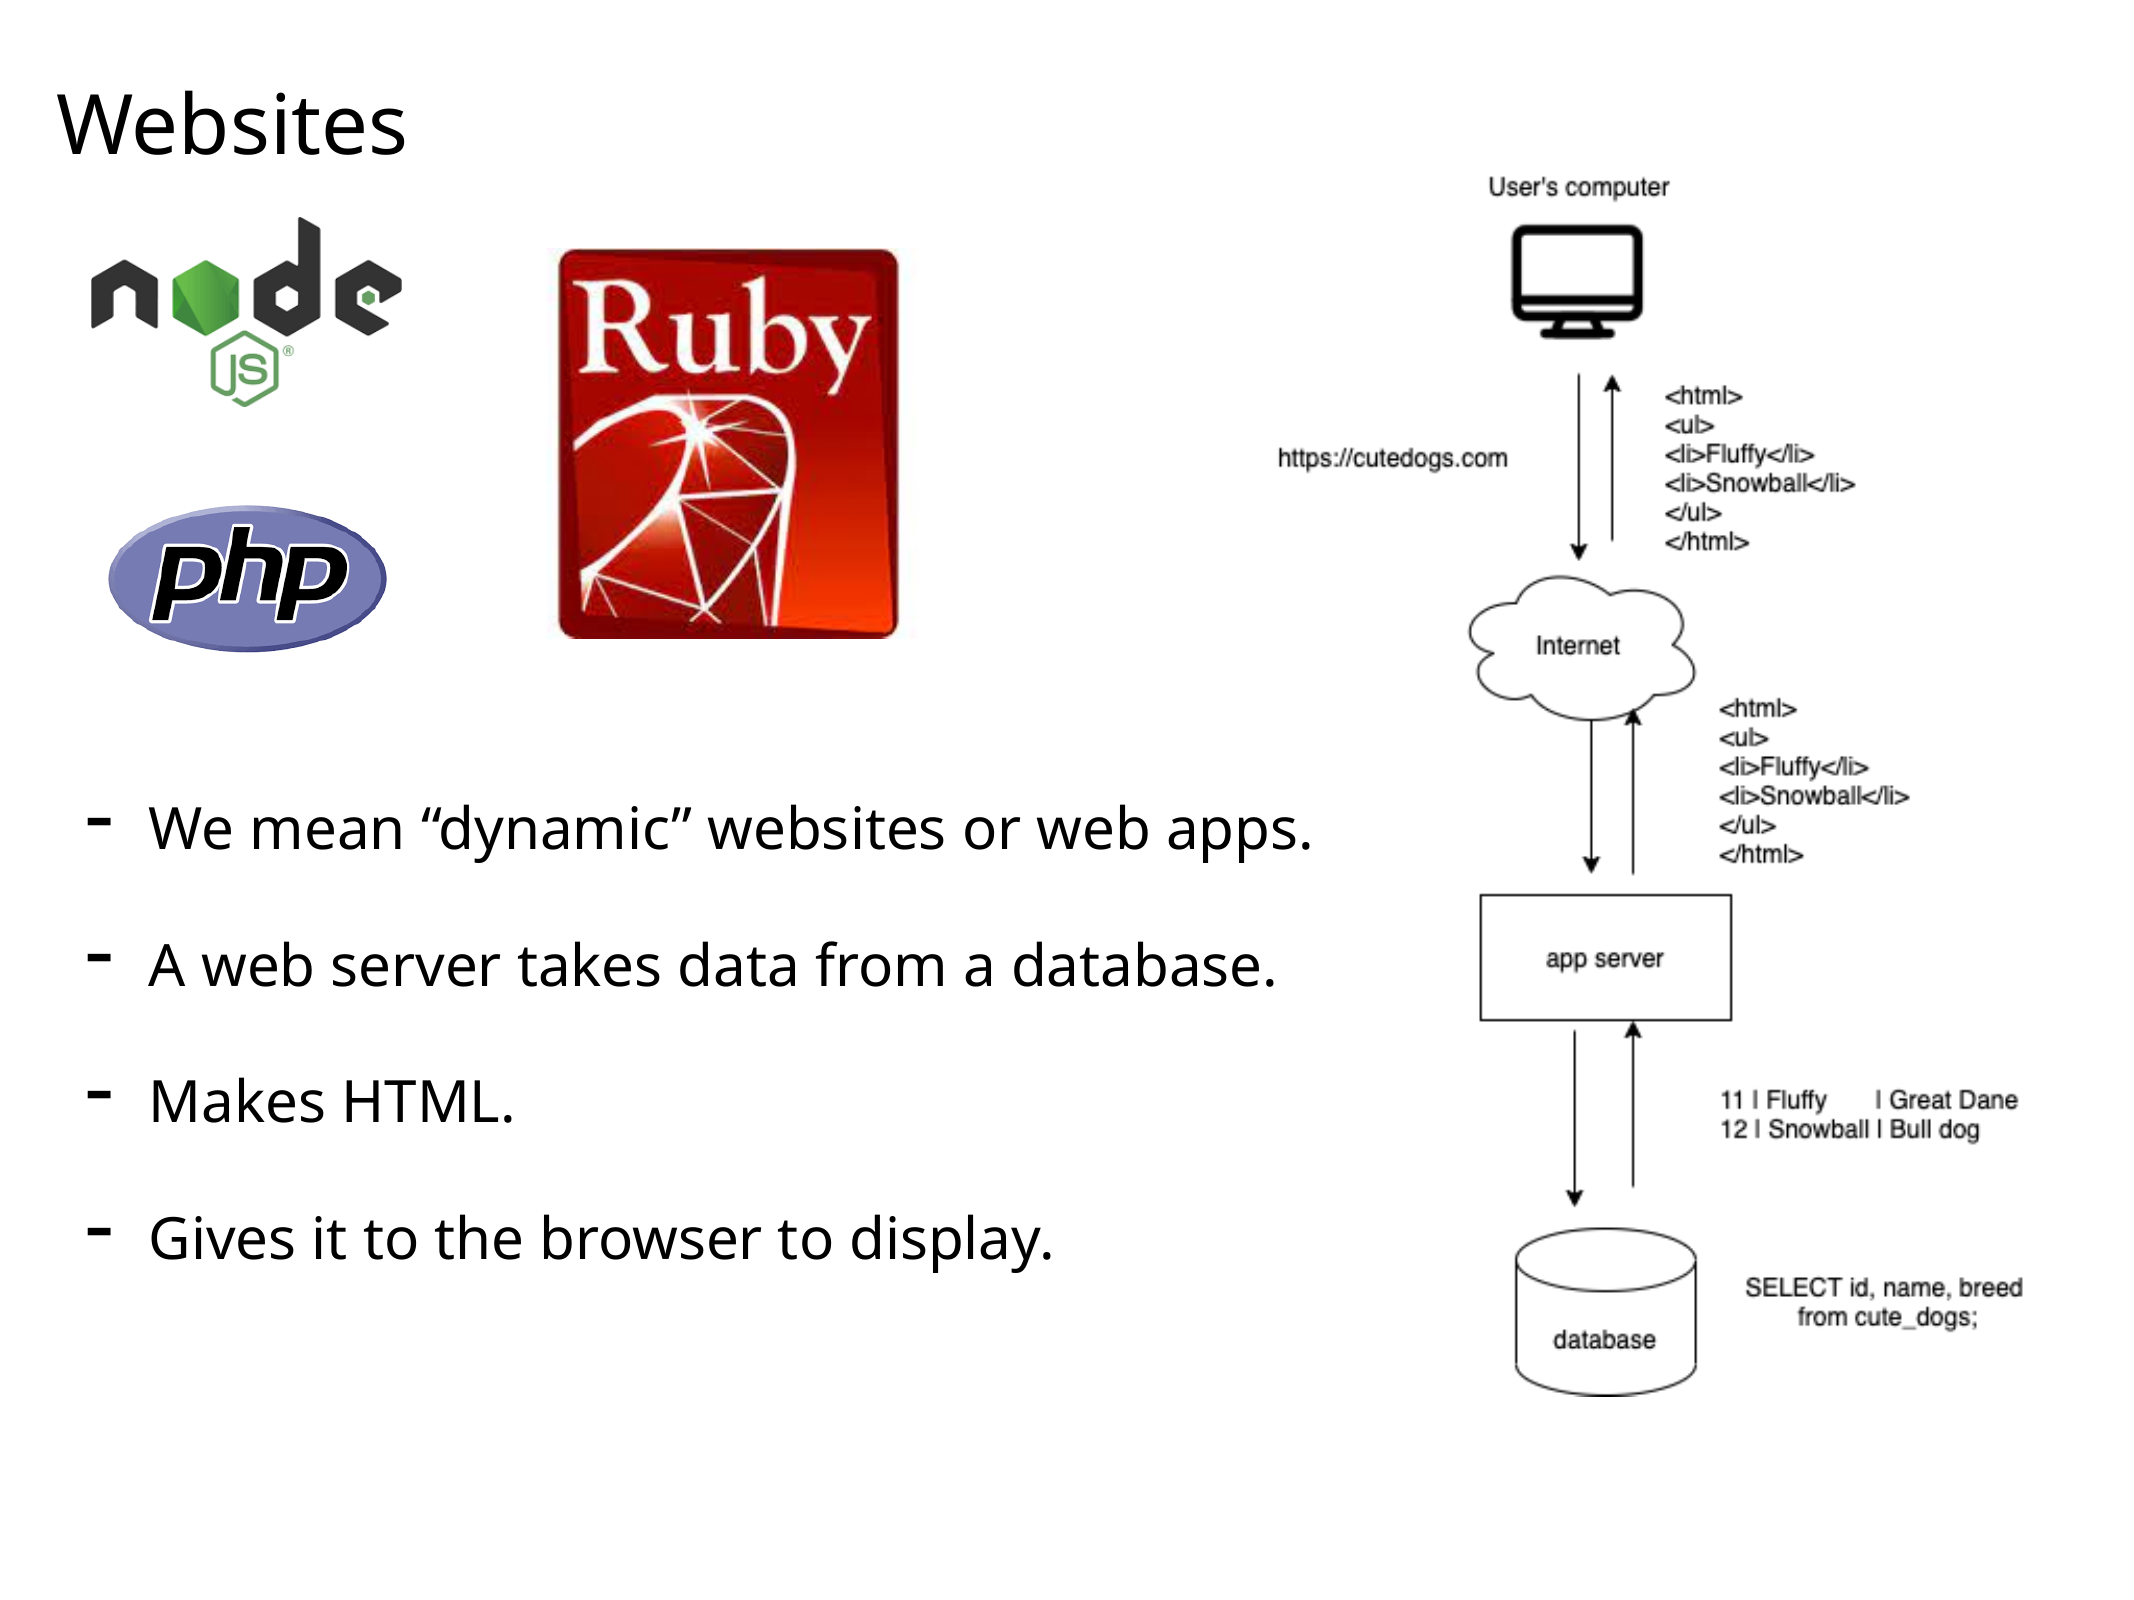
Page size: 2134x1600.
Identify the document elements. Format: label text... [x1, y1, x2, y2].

picture [104, 501, 390, 656]
picture [91, 216, 403, 407]
picture [1257, 165, 2052, 1397]
text_box We mean “dynamic” websites or web apps. A web server takes data from a database. Makes HTML. Gives it to the browser to display. [76, 782, 1257, 1280]
title Websites [47, 43, 661, 180]
picture [448, 248, 1010, 639]
